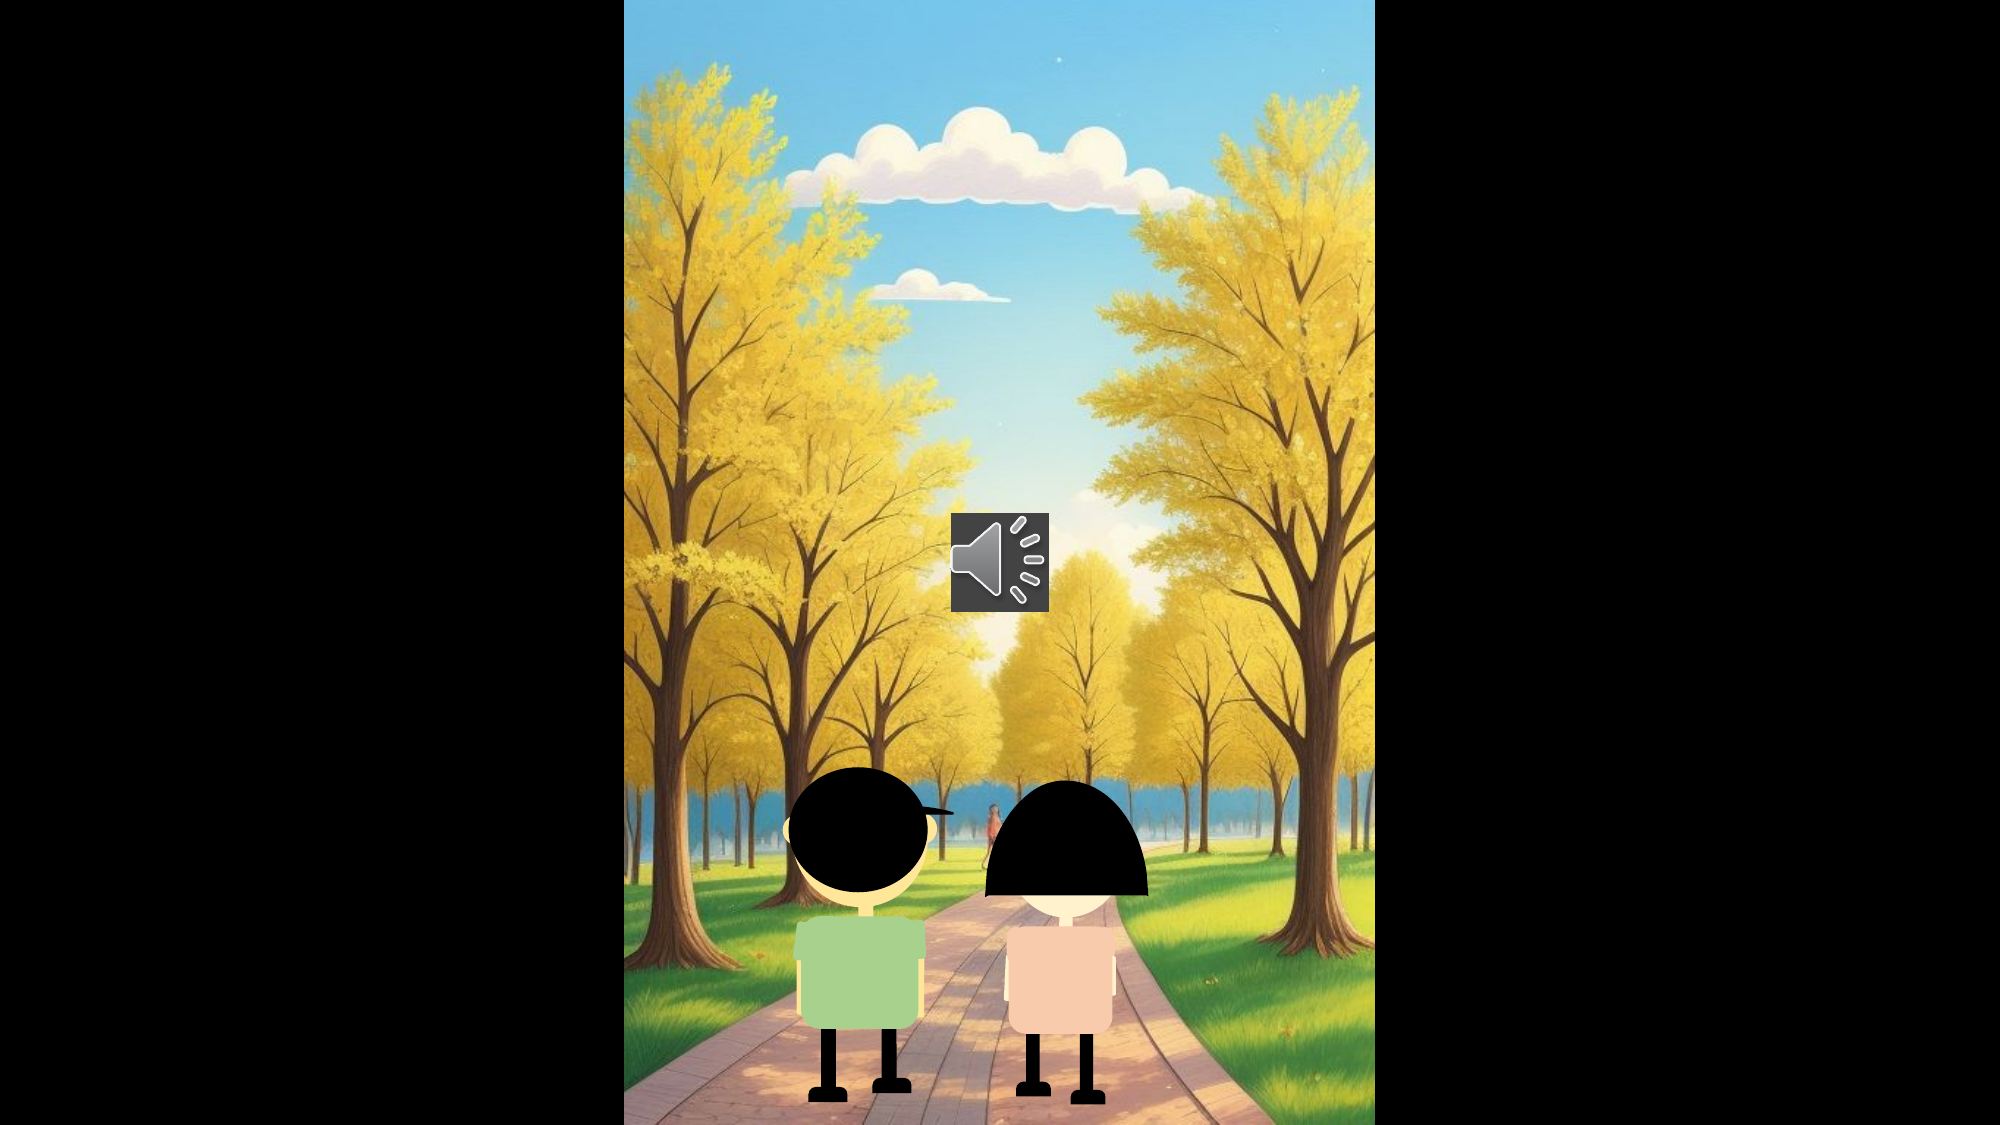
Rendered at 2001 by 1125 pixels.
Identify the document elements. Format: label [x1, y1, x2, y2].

text_box [783, 767, 954, 1102]
picture [624, 0, 1375, 1125]
text_box [986, 780, 1148, 1104]
